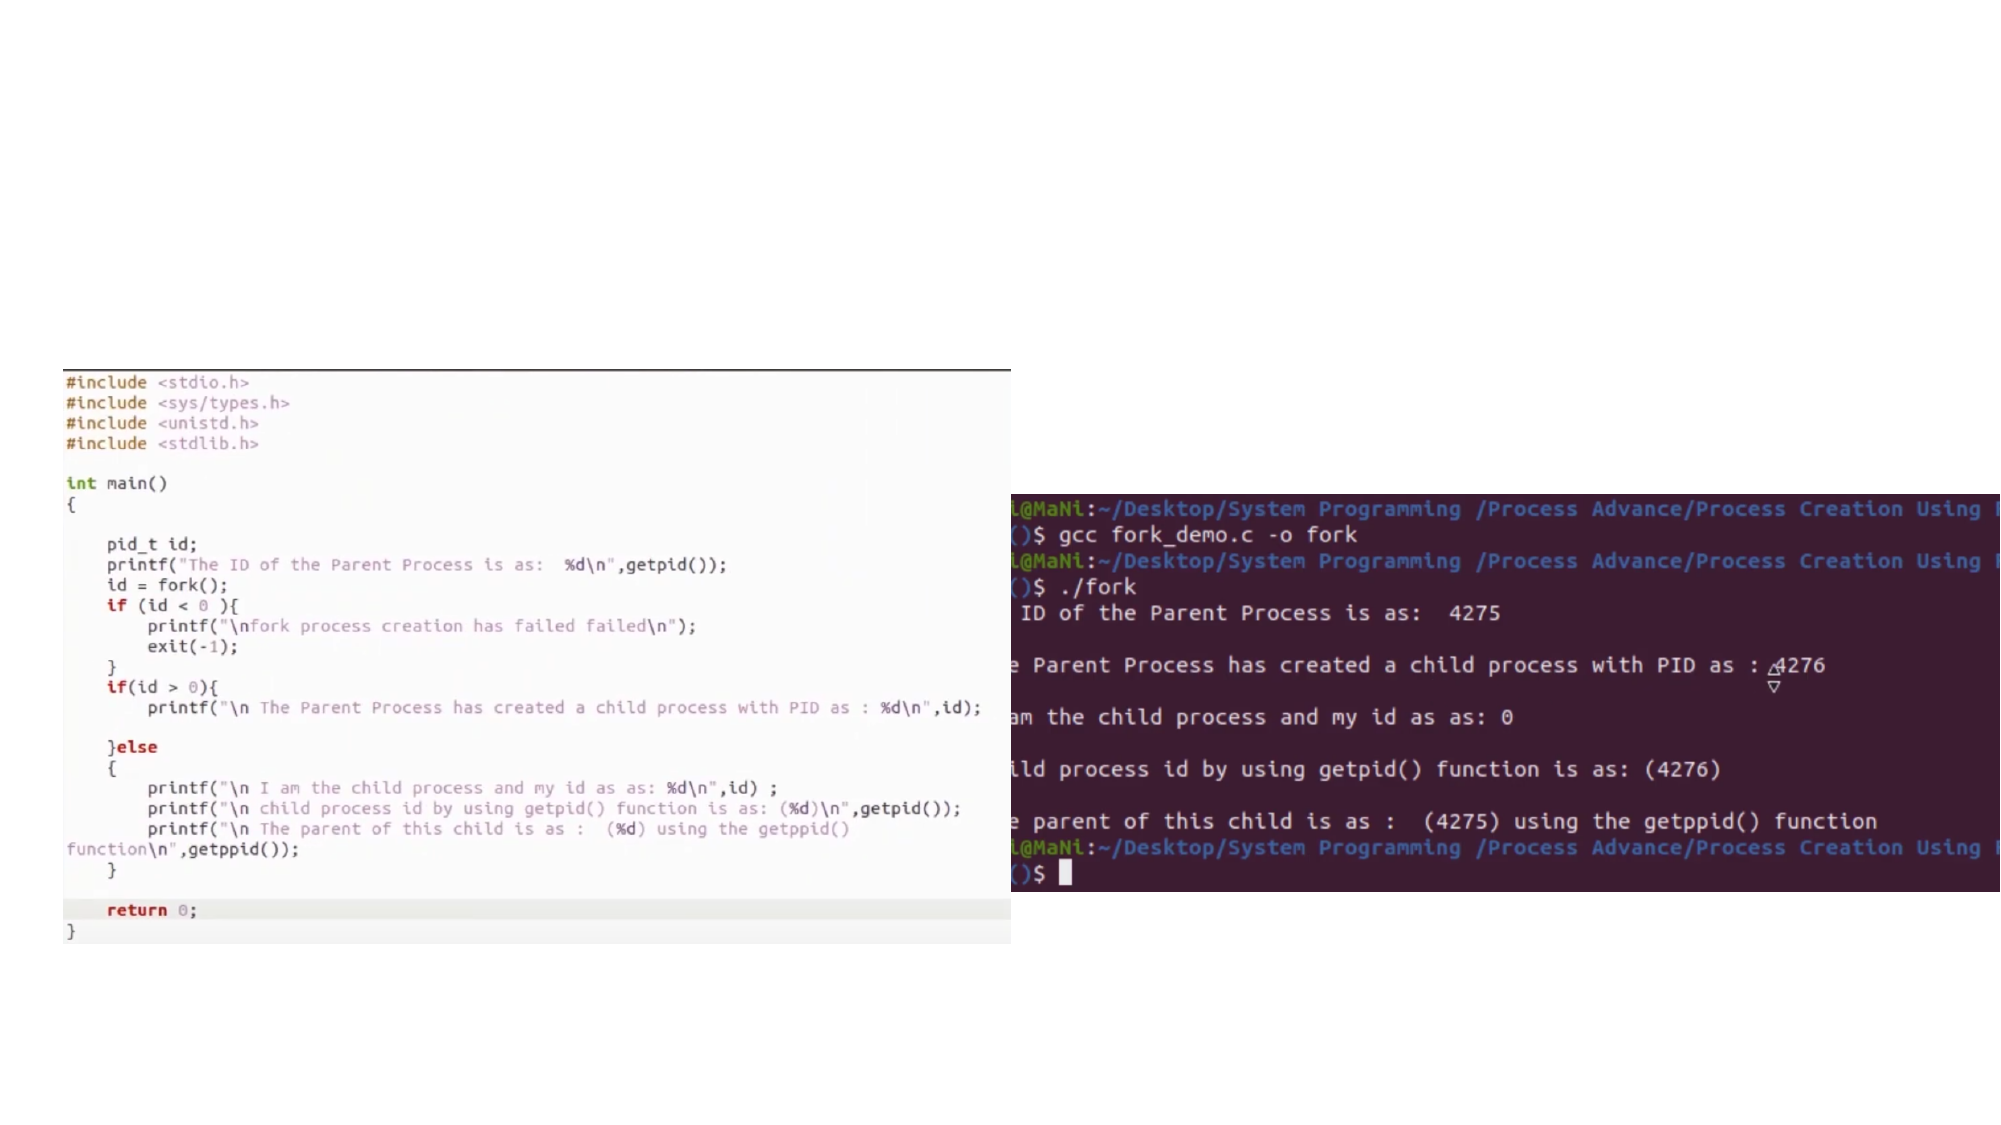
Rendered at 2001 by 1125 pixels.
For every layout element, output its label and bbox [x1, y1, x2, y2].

picture [62, 369, 2000, 944]
